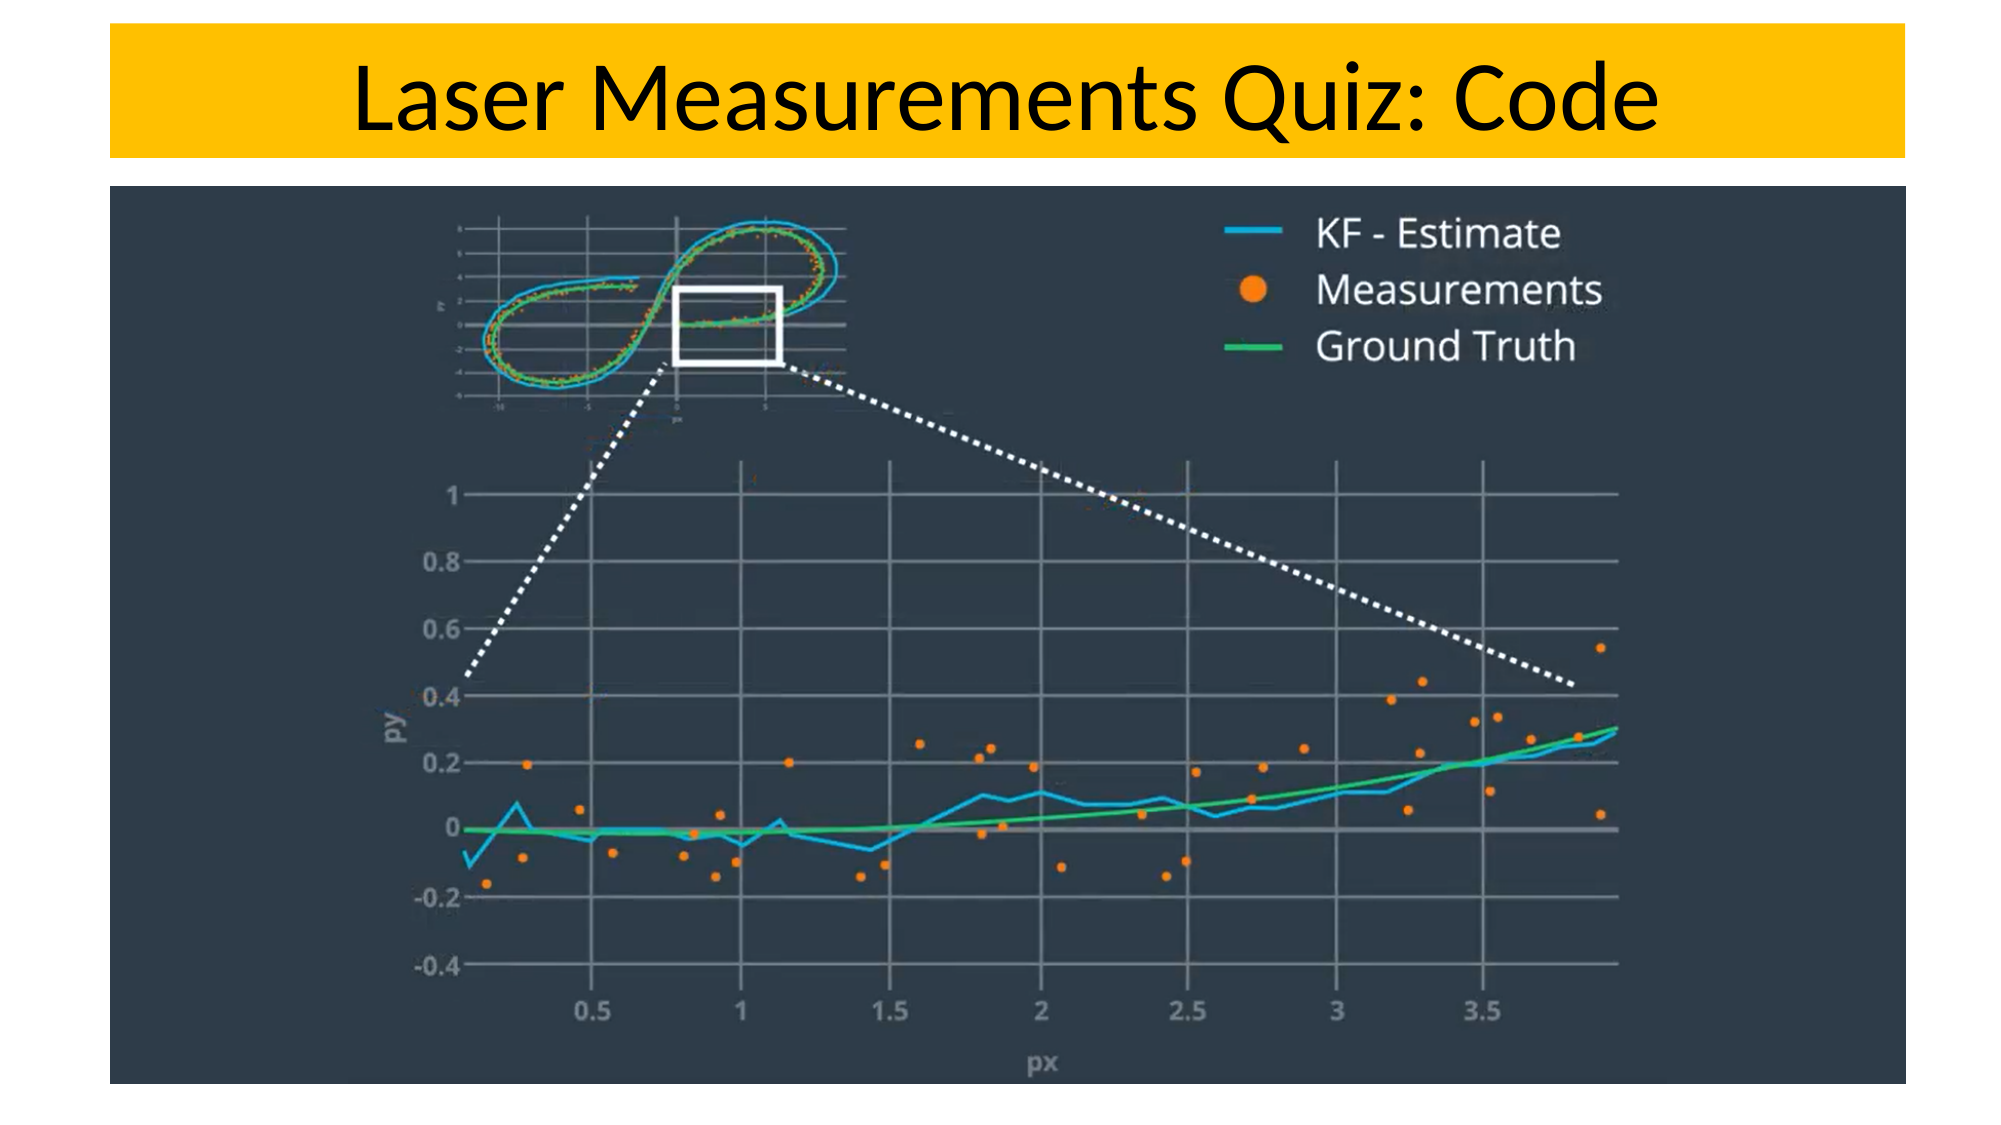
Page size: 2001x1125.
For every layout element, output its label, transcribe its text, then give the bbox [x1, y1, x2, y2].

text_box Laser Measurements Quiz: Code [110, 23, 1906, 158]
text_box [109, 186, 1906, 1084]
